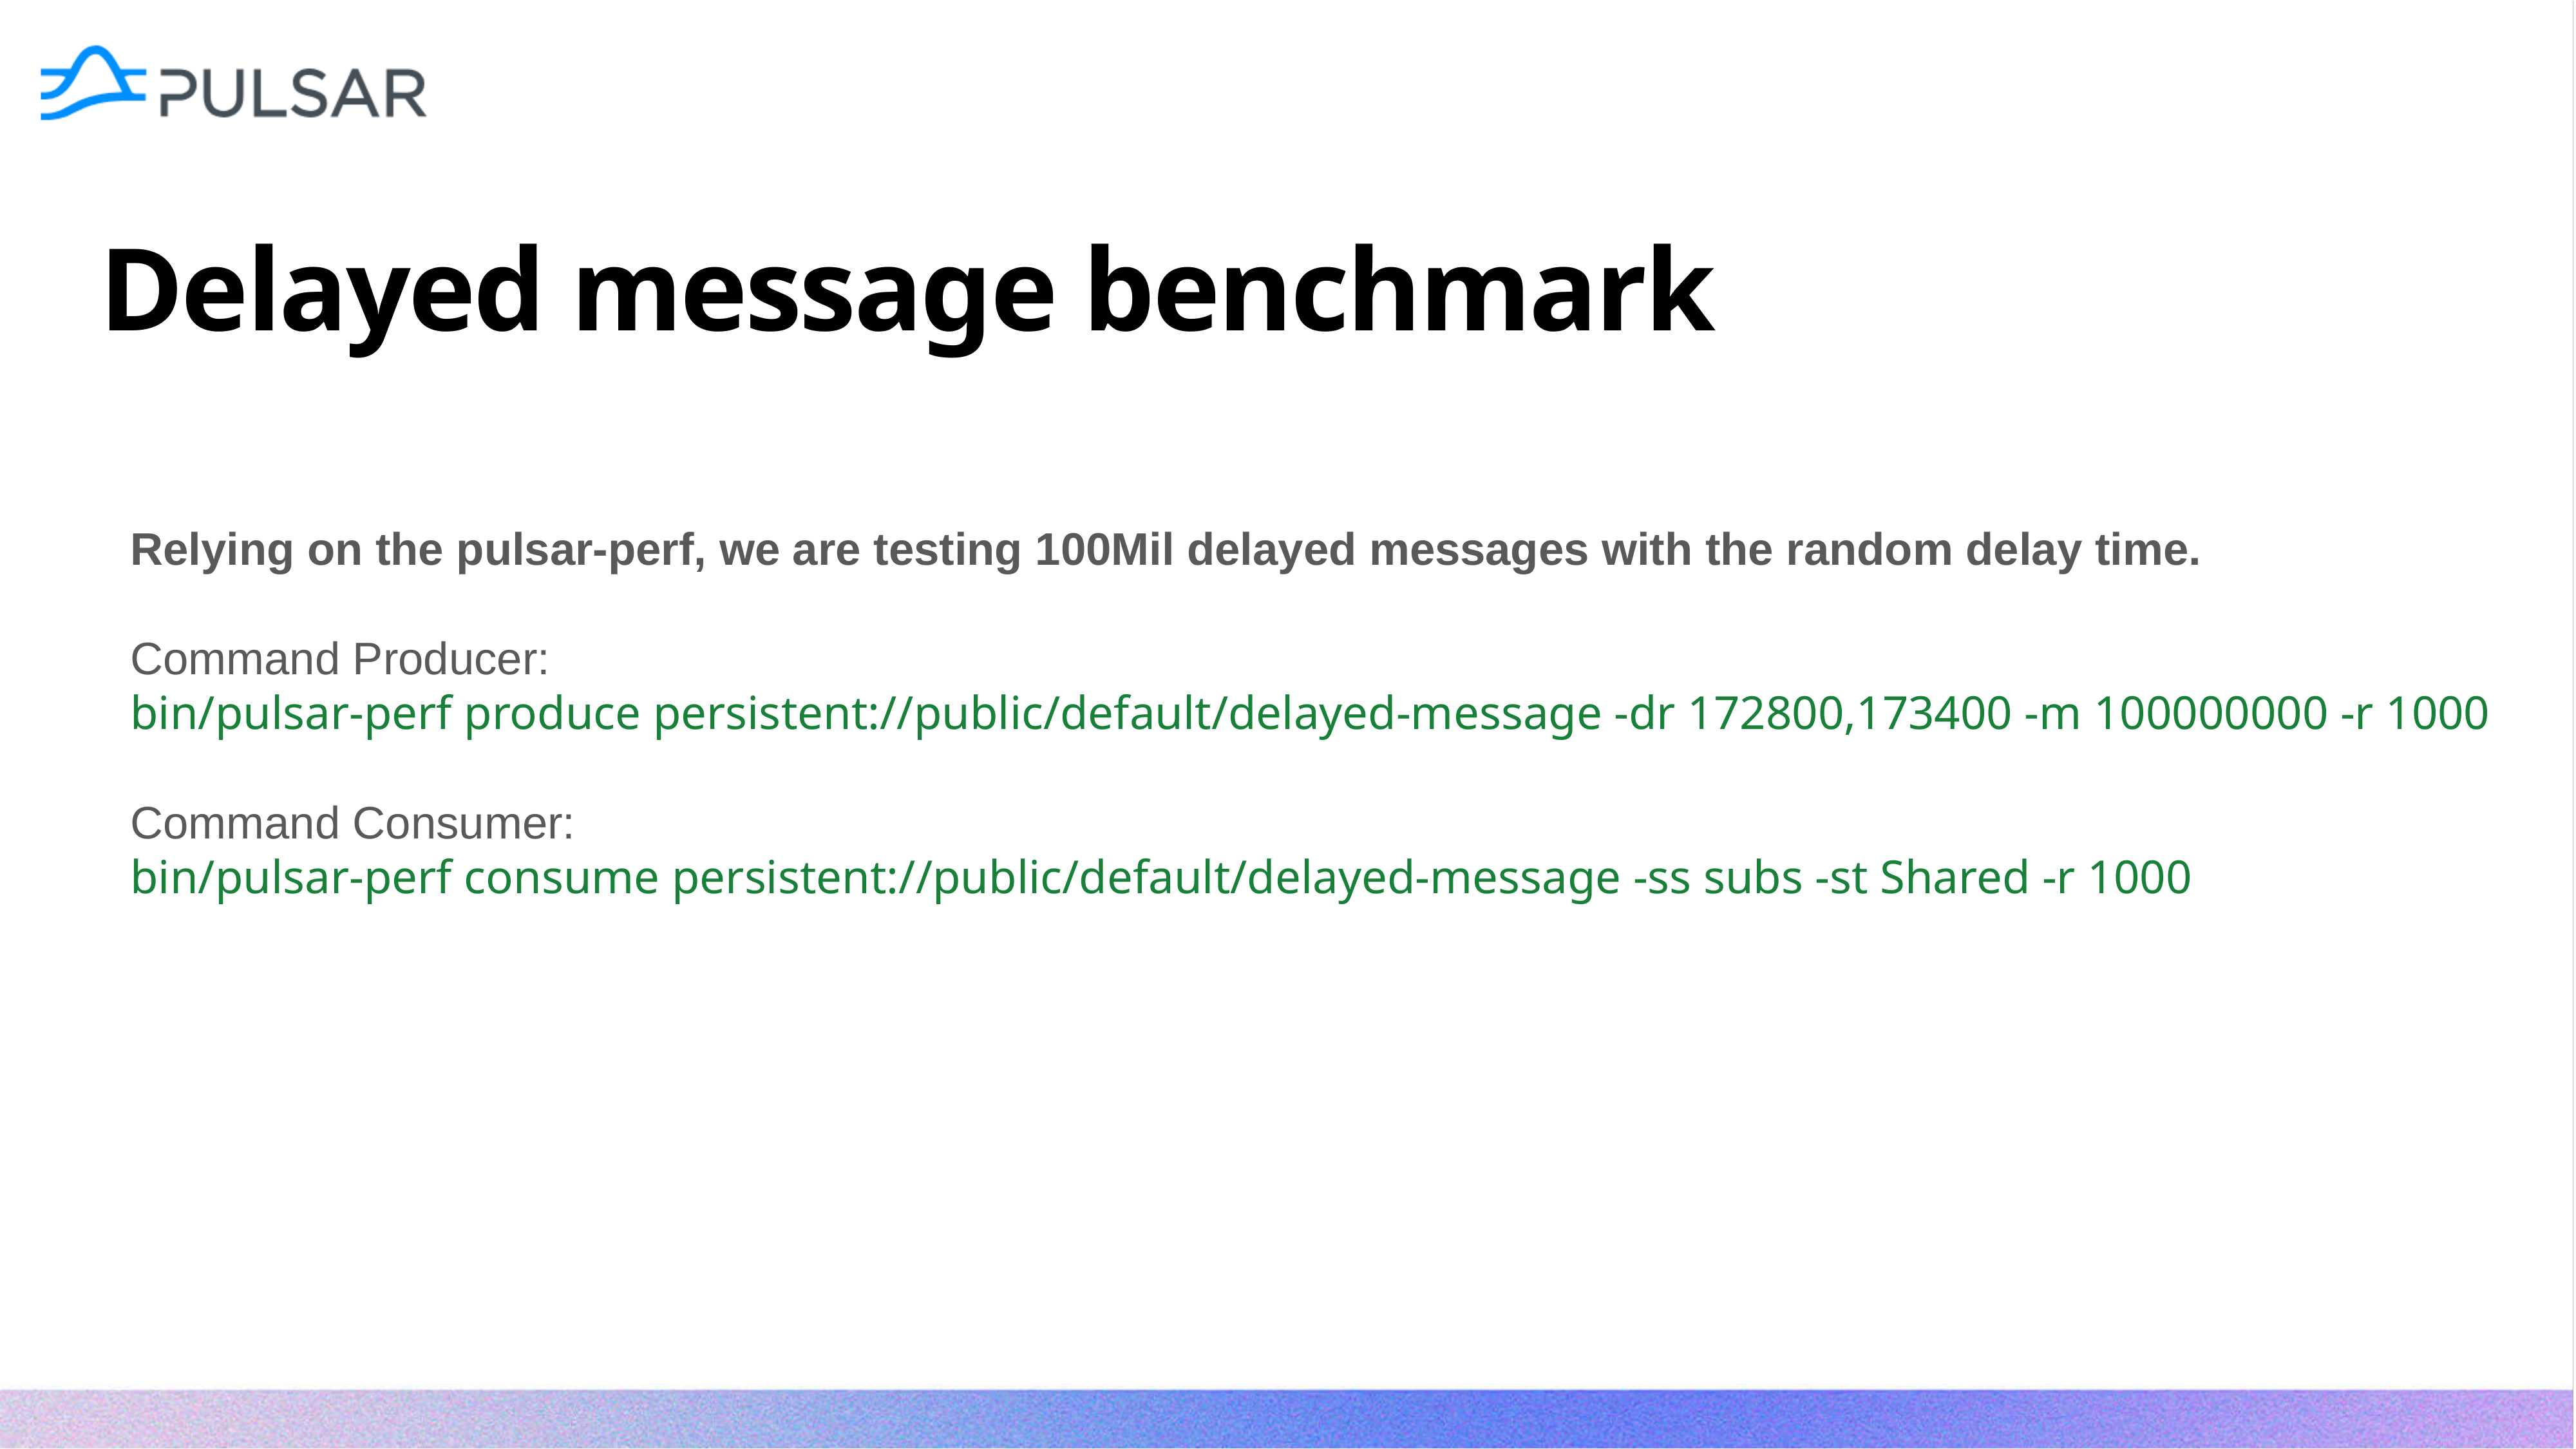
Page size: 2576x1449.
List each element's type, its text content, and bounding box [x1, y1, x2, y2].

picture [0, 1, 2576, 1448]
text_box Delayed message benchmark [94, 238, 1721, 359]
text_box Relying on the pulsar-perf, we are testing 100Mil delayed messages with the random delay time. Command Producer: bin/pulsar-perf produce persistent://public/default/delayed-message -dr 172800,173400 -m 100000000 -r 1000 Command Consumer: bin/pulsar-perf consume persistent://public/default/delayed-message -ss subs -st Shared -r 1000 [125, 514, 2523, 963]
